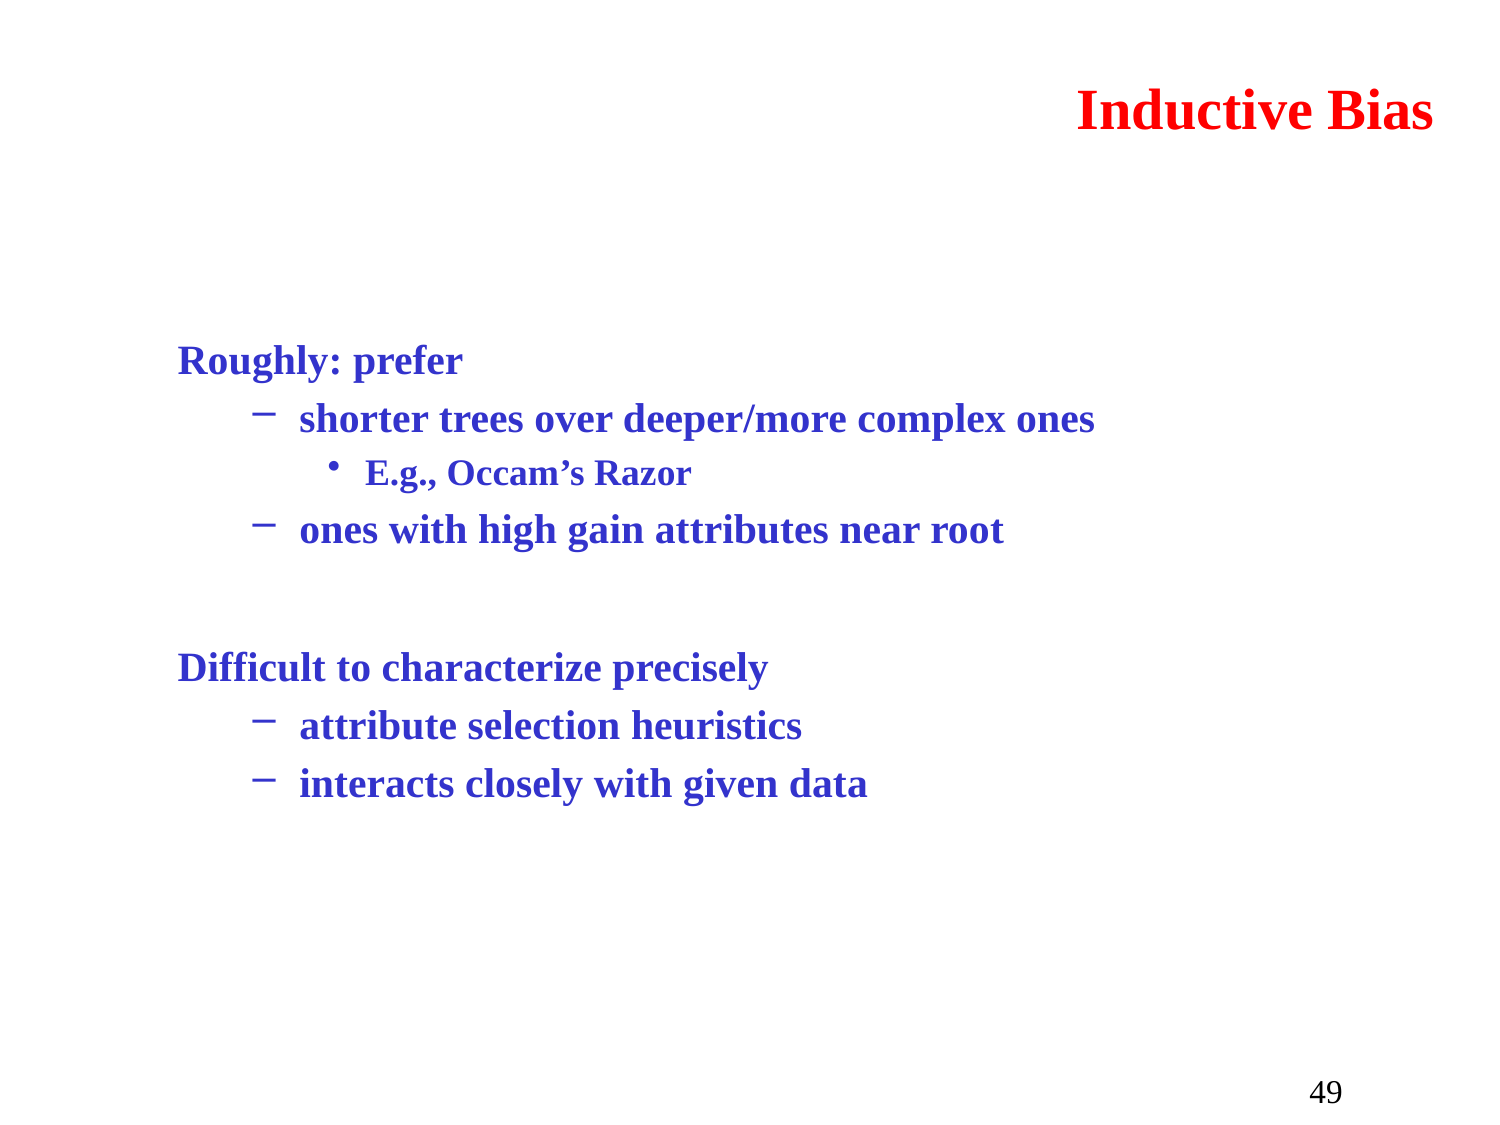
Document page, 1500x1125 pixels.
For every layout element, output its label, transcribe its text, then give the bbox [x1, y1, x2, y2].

list Roughly: prefer shorter trees over deeper/more complex ones E.g., Occam’s Razor ones with high gain attributes near root Difficult to characterize precisely attribute selection heuristics interacts closely with given data [162, 324, 1438, 1000]
title Inductive Bias [174, 12, 1450, 200]
